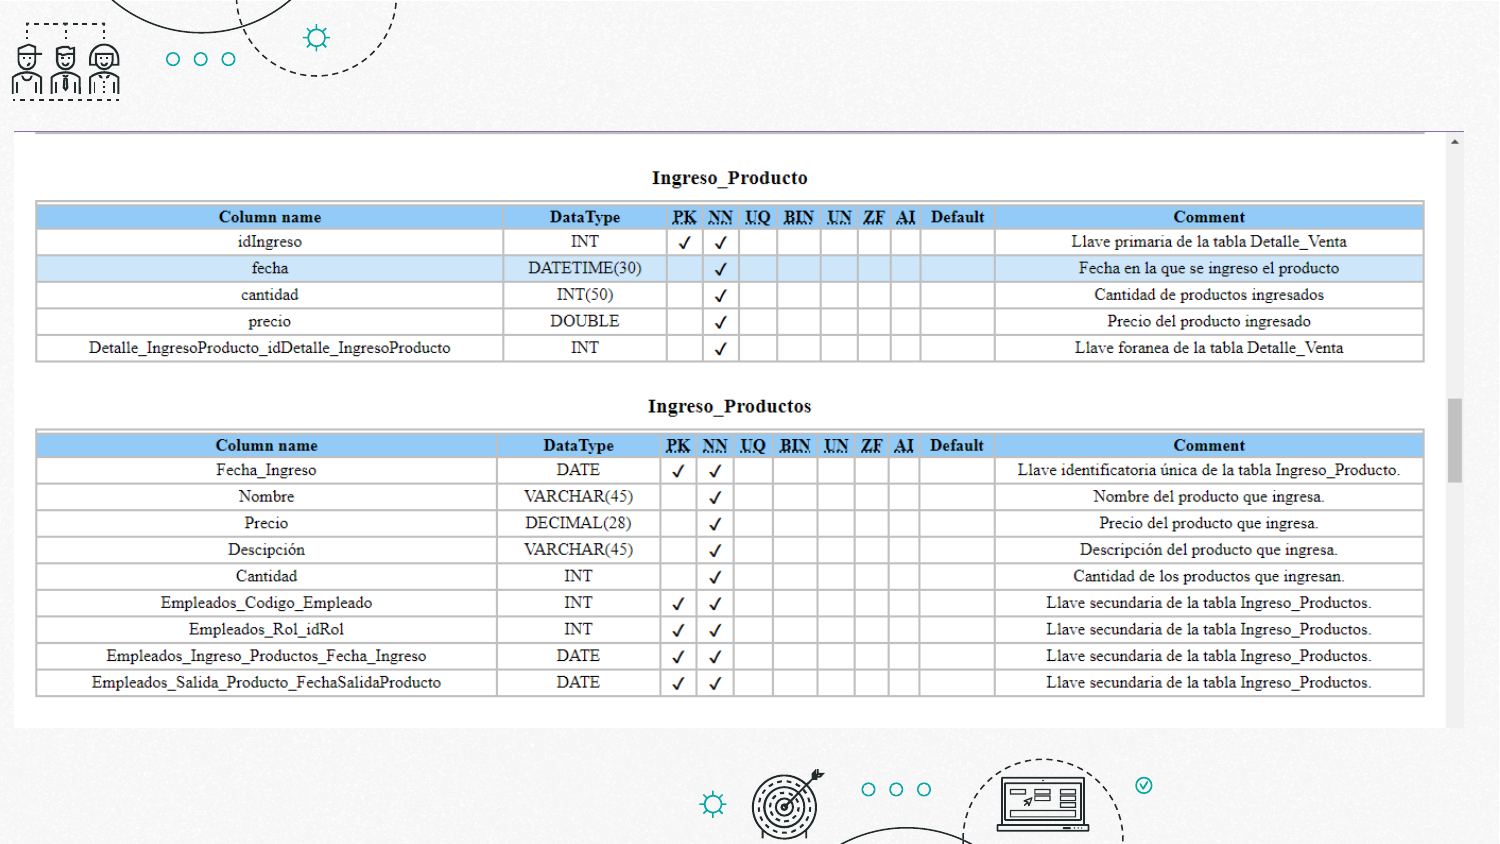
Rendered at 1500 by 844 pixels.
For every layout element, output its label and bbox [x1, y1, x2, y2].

picture [13, 130, 1465, 729]
